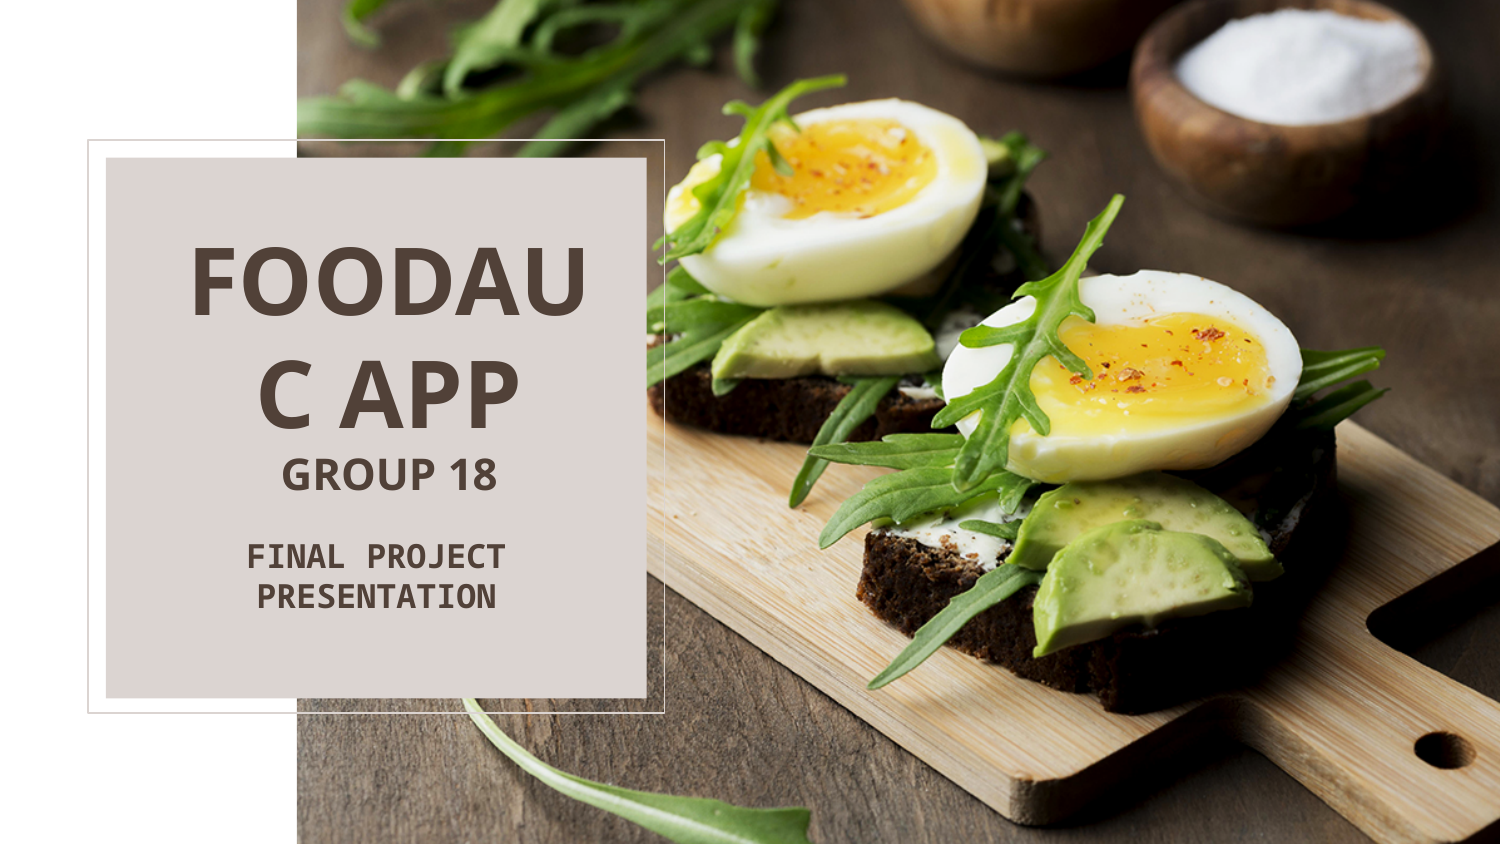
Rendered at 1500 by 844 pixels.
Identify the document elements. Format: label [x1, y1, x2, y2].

text_box [87, 139, 665, 714]
picture [296, 0, 1500, 844]
